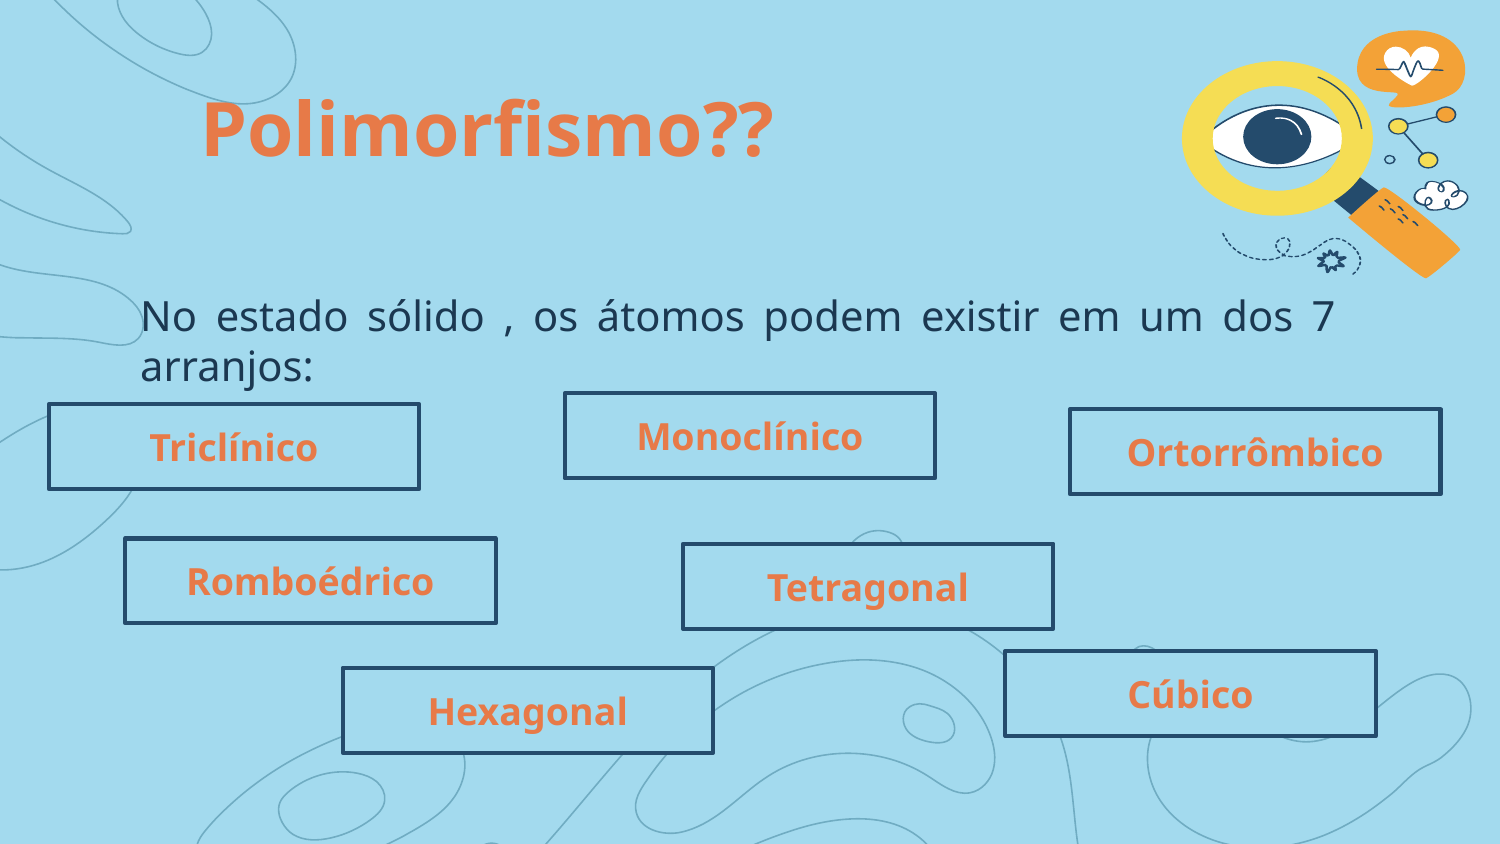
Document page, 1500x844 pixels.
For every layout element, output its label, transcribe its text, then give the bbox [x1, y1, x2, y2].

text_box Romboédrico [123, 536, 498, 625]
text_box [1181, 30, 1475, 279]
subtitle No estado sólido , os átomos podem existir em um dos 7 arranjos: [125, 274, 1352, 430]
text_box Tetragonal [681, 542, 1055, 631]
text_box Cúbico [1003, 649, 1378, 738]
text_box Hexagonal [341, 666, 715, 755]
title Polimorfismo?? [169, 66, 807, 262]
text_box Monoclínico [563, 391, 937, 480]
text_box Ortorrômbico [1068, 407, 1443, 496]
text_box Triclínico [47, 402, 421, 491]
